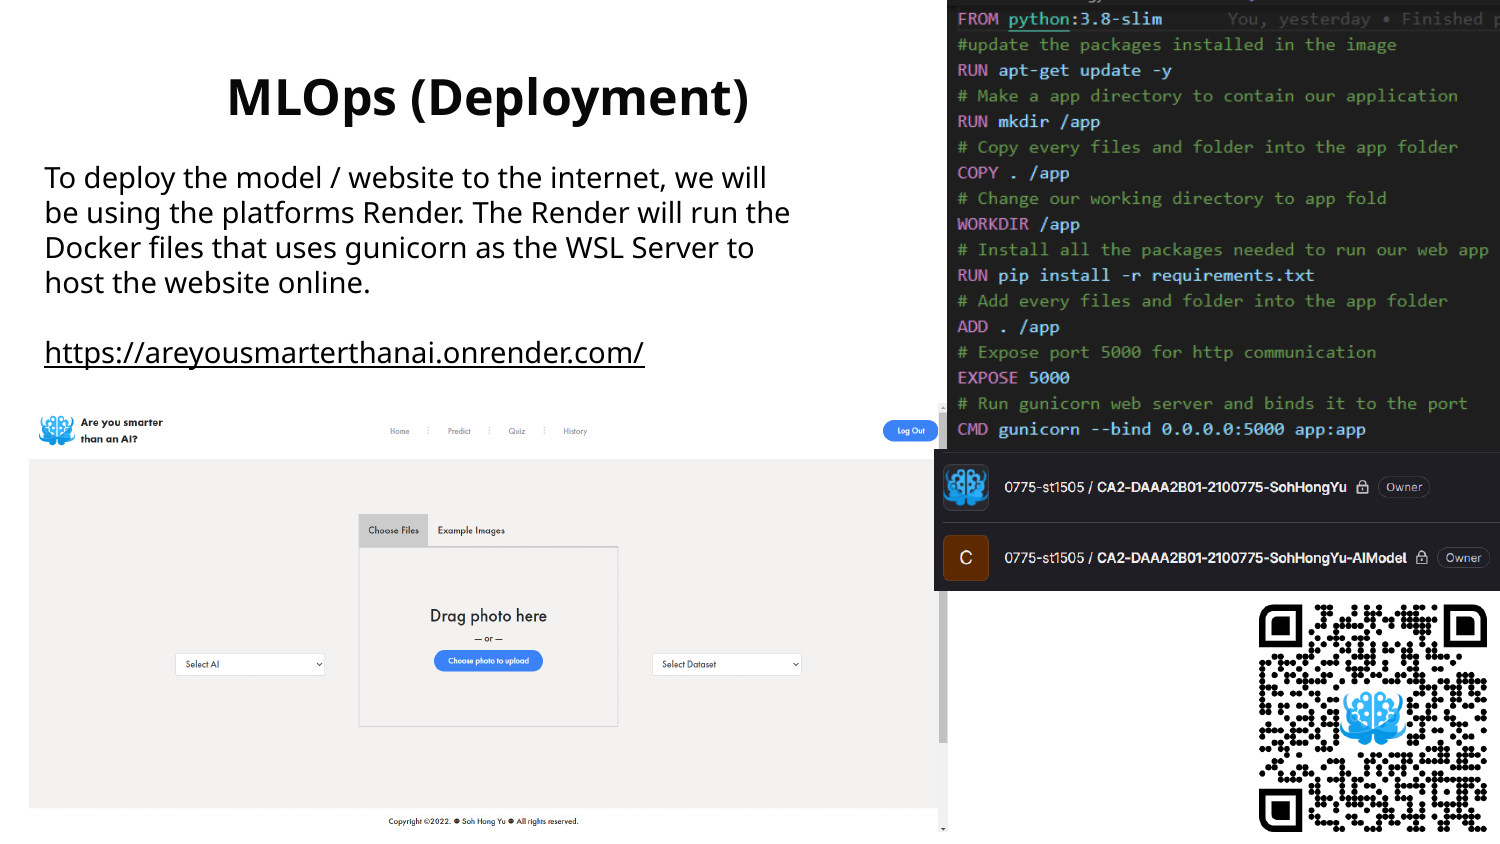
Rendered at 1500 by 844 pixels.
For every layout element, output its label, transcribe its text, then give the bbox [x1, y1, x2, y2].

picture [29, 0, 1500, 844]
text_box To deploy the model / website to the internet, we will be using the platforms Render. The Render will run the Docker files that uses gunicorn as the WSL Server to host the website online. https://areyousmarterthanai.onrender.com/ [29, 144, 814, 389]
title MLOps (Deployment) [29, 50, 941, 145]
